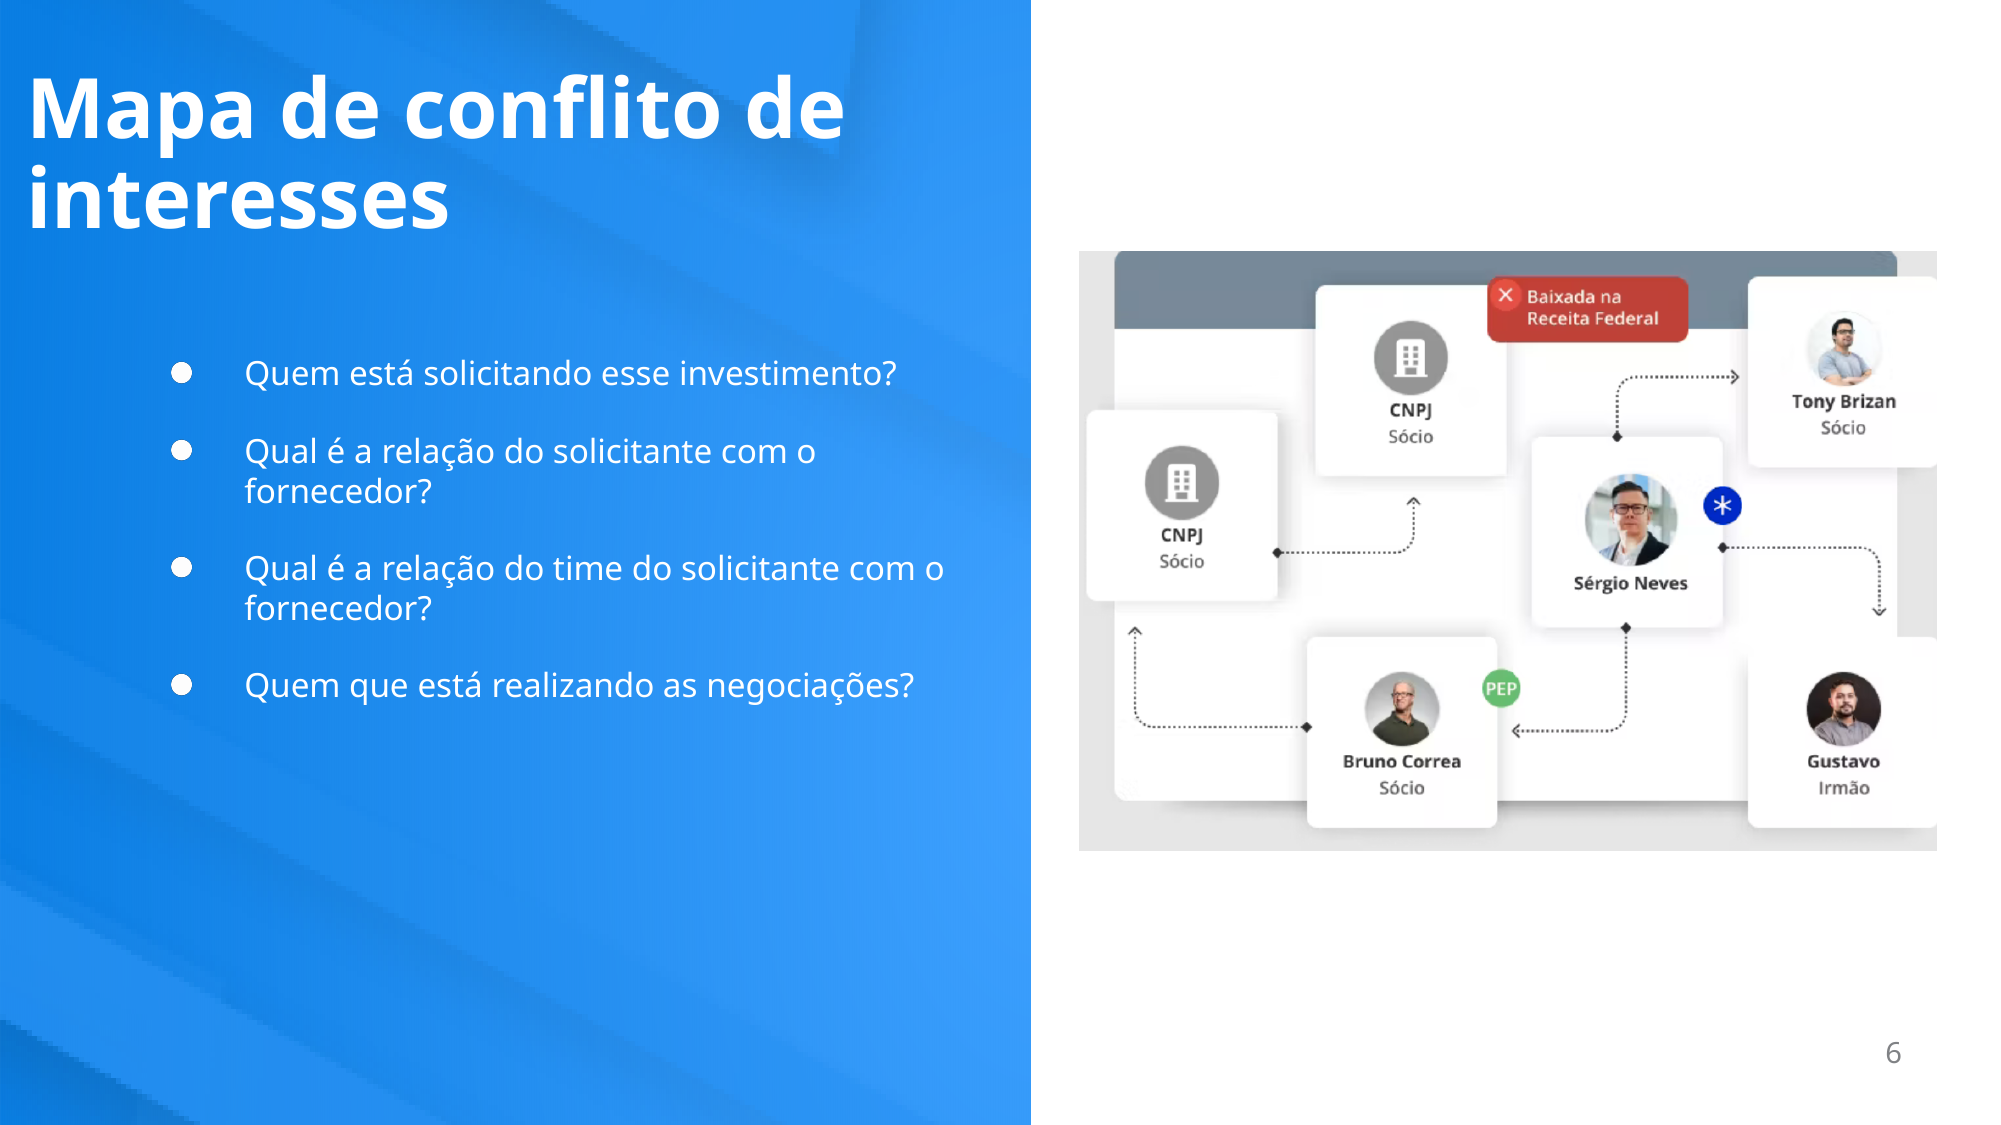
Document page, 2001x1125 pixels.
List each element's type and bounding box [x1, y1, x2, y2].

picture [1079, 251, 1938, 851]
text_box [0, 0, 1031, 1125]
